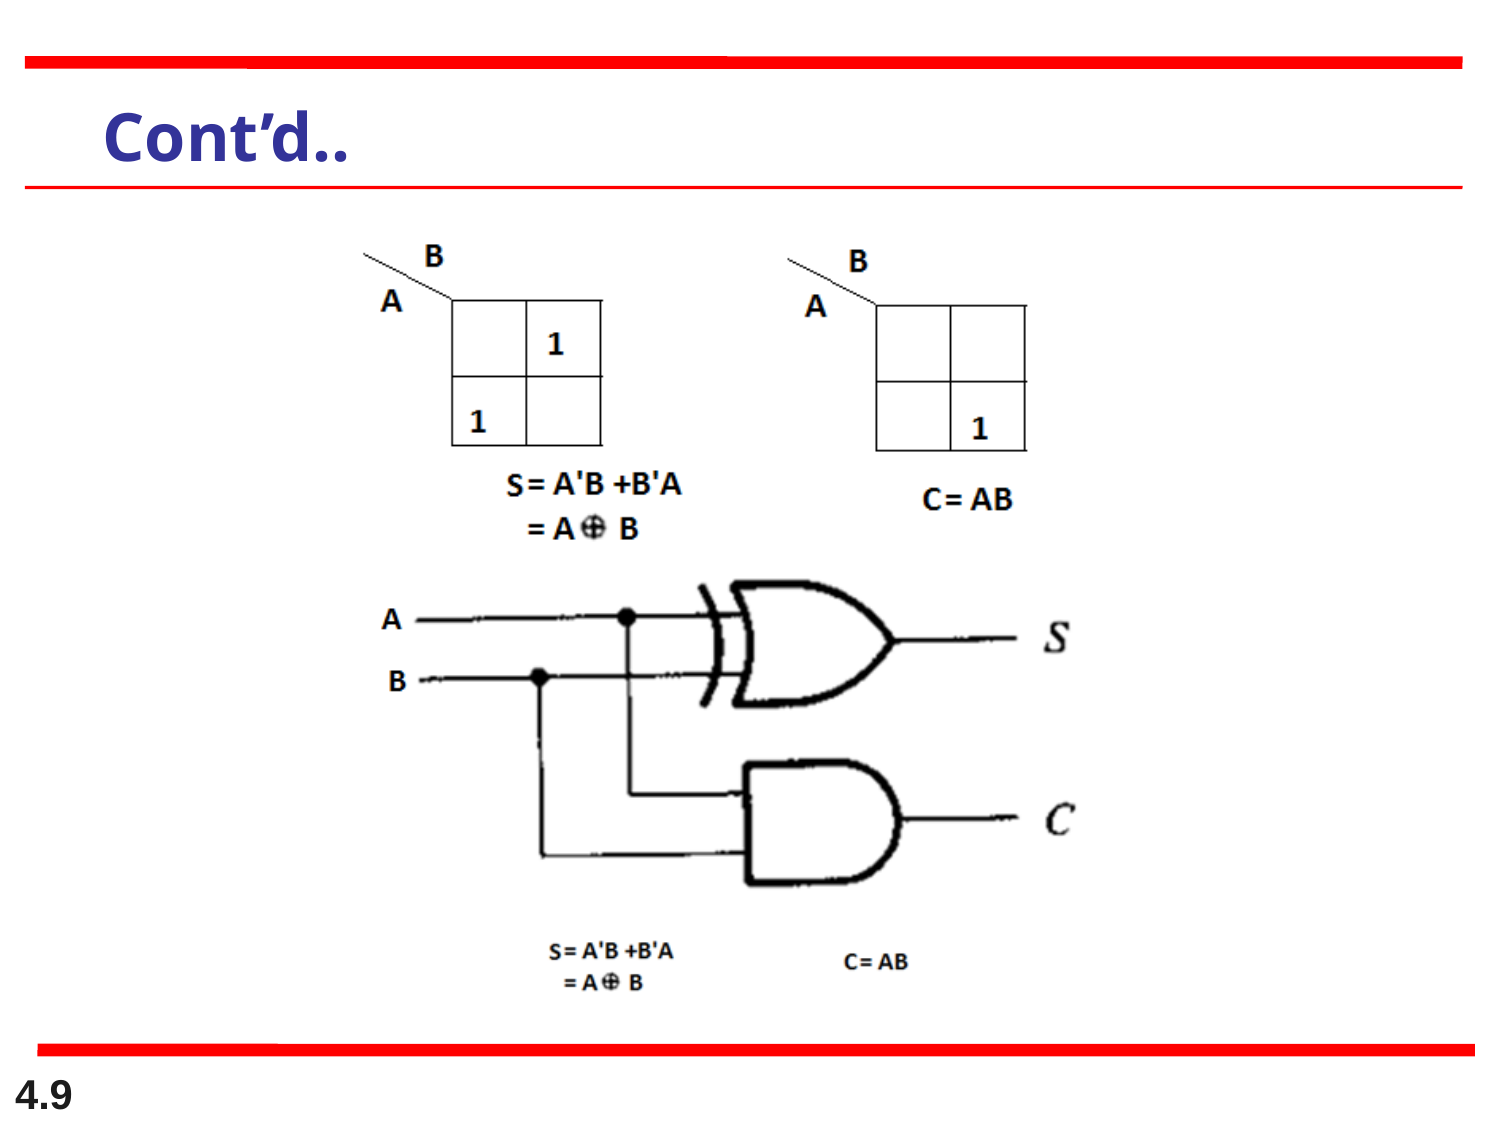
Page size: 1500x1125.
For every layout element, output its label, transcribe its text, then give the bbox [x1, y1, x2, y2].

picture [324, 212, 1088, 571]
text_box 4.9 [0, 1049, 313, 1125]
text_box Cont’d.. [87, 87, 1325, 183]
picture [349, 576, 1163, 1019]
